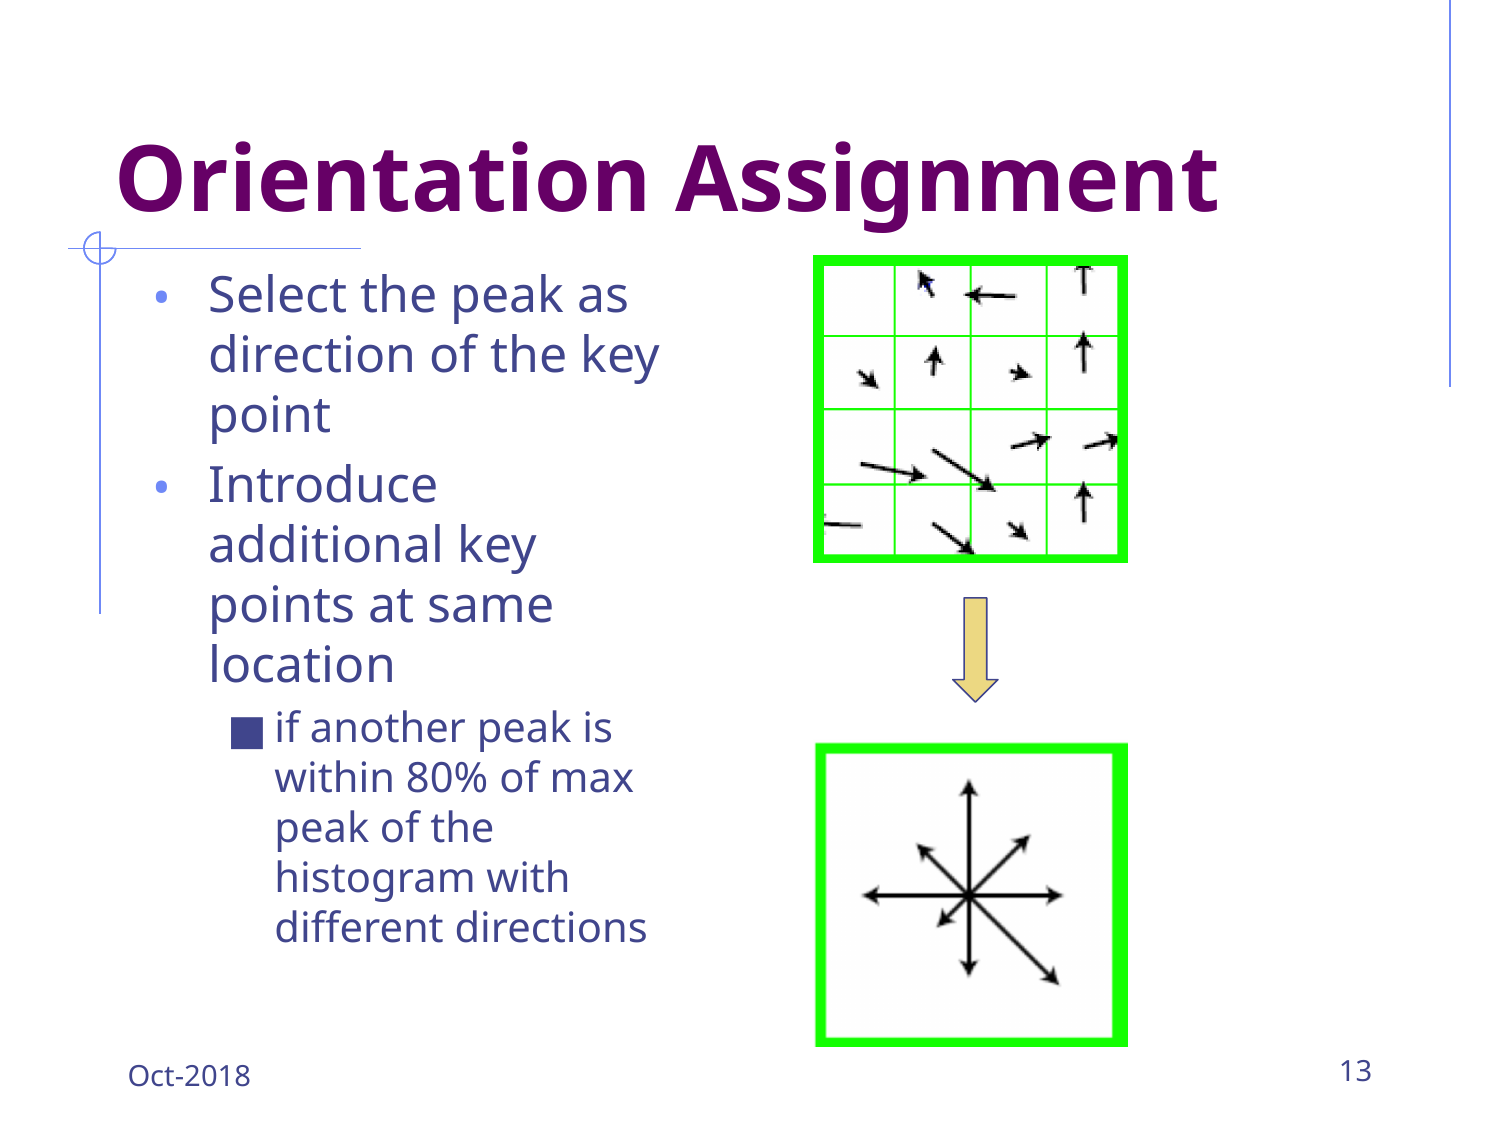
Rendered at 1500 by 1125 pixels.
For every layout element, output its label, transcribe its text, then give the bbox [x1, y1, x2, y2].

slide_number Oct-2018 [112, 1025, 425, 1100]
text_box [952, 597, 999, 703]
list Select the peak as direction of the key point Introduce additional key points at same location if another peak is within 80% of max peak of the histogram with different directions [137, 255, 691, 931]
picture [812, 739, 1129, 1048]
slide_number 13 [1074, 1025, 1388, 1100]
picture [812, 255, 1129, 564]
title Orientation Assignment [99, 50, 1375, 238]
